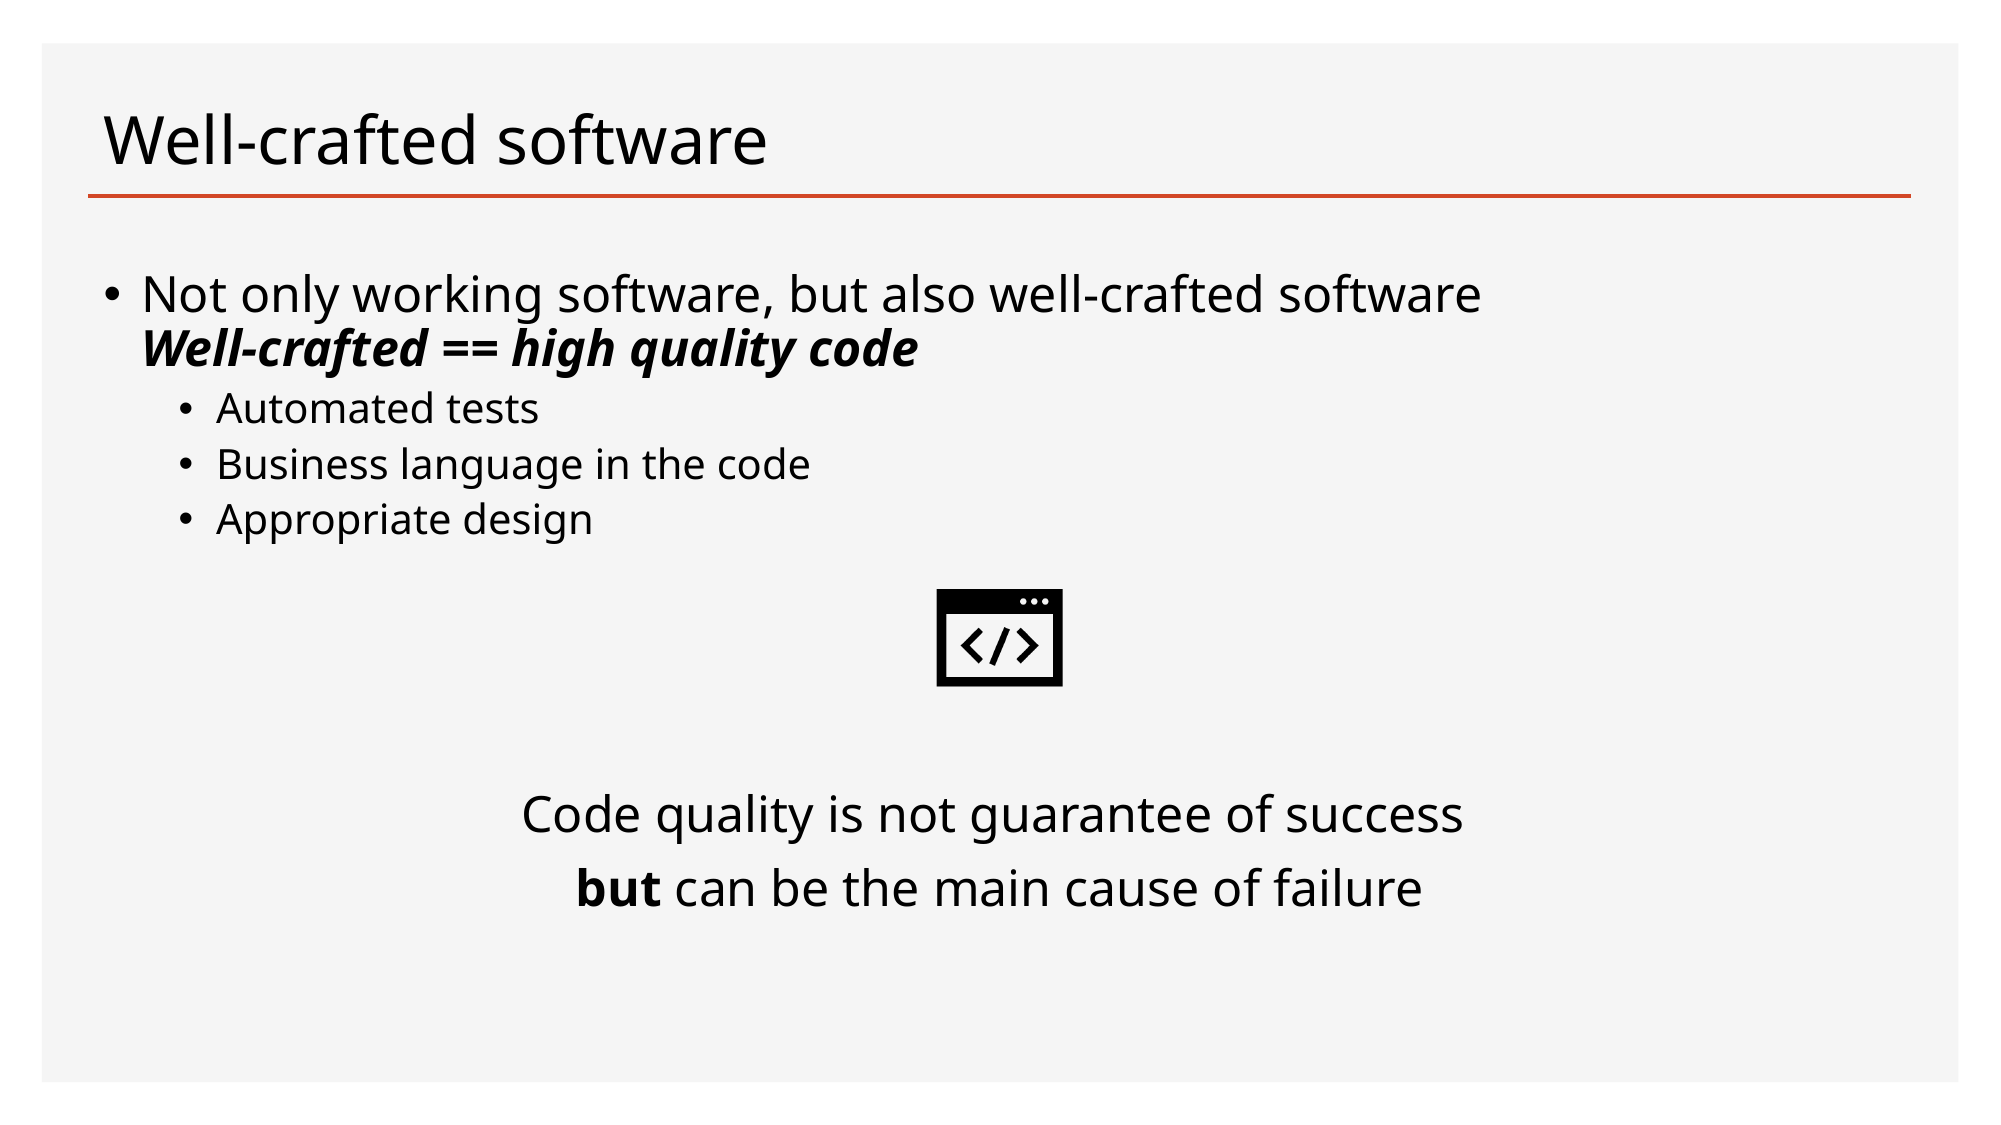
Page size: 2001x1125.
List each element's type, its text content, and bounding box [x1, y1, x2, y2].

picture [924, 562, 1075, 713]
title Well-crafted software [88, 59, 1912, 187]
list Not only working software, but also well-crafted software Well-crafted == high quality code Automated tests Business language in the code Appropriate design Code quality is not guarantee of success but can be the main cause of failure [88, 261, 1912, 1050]
